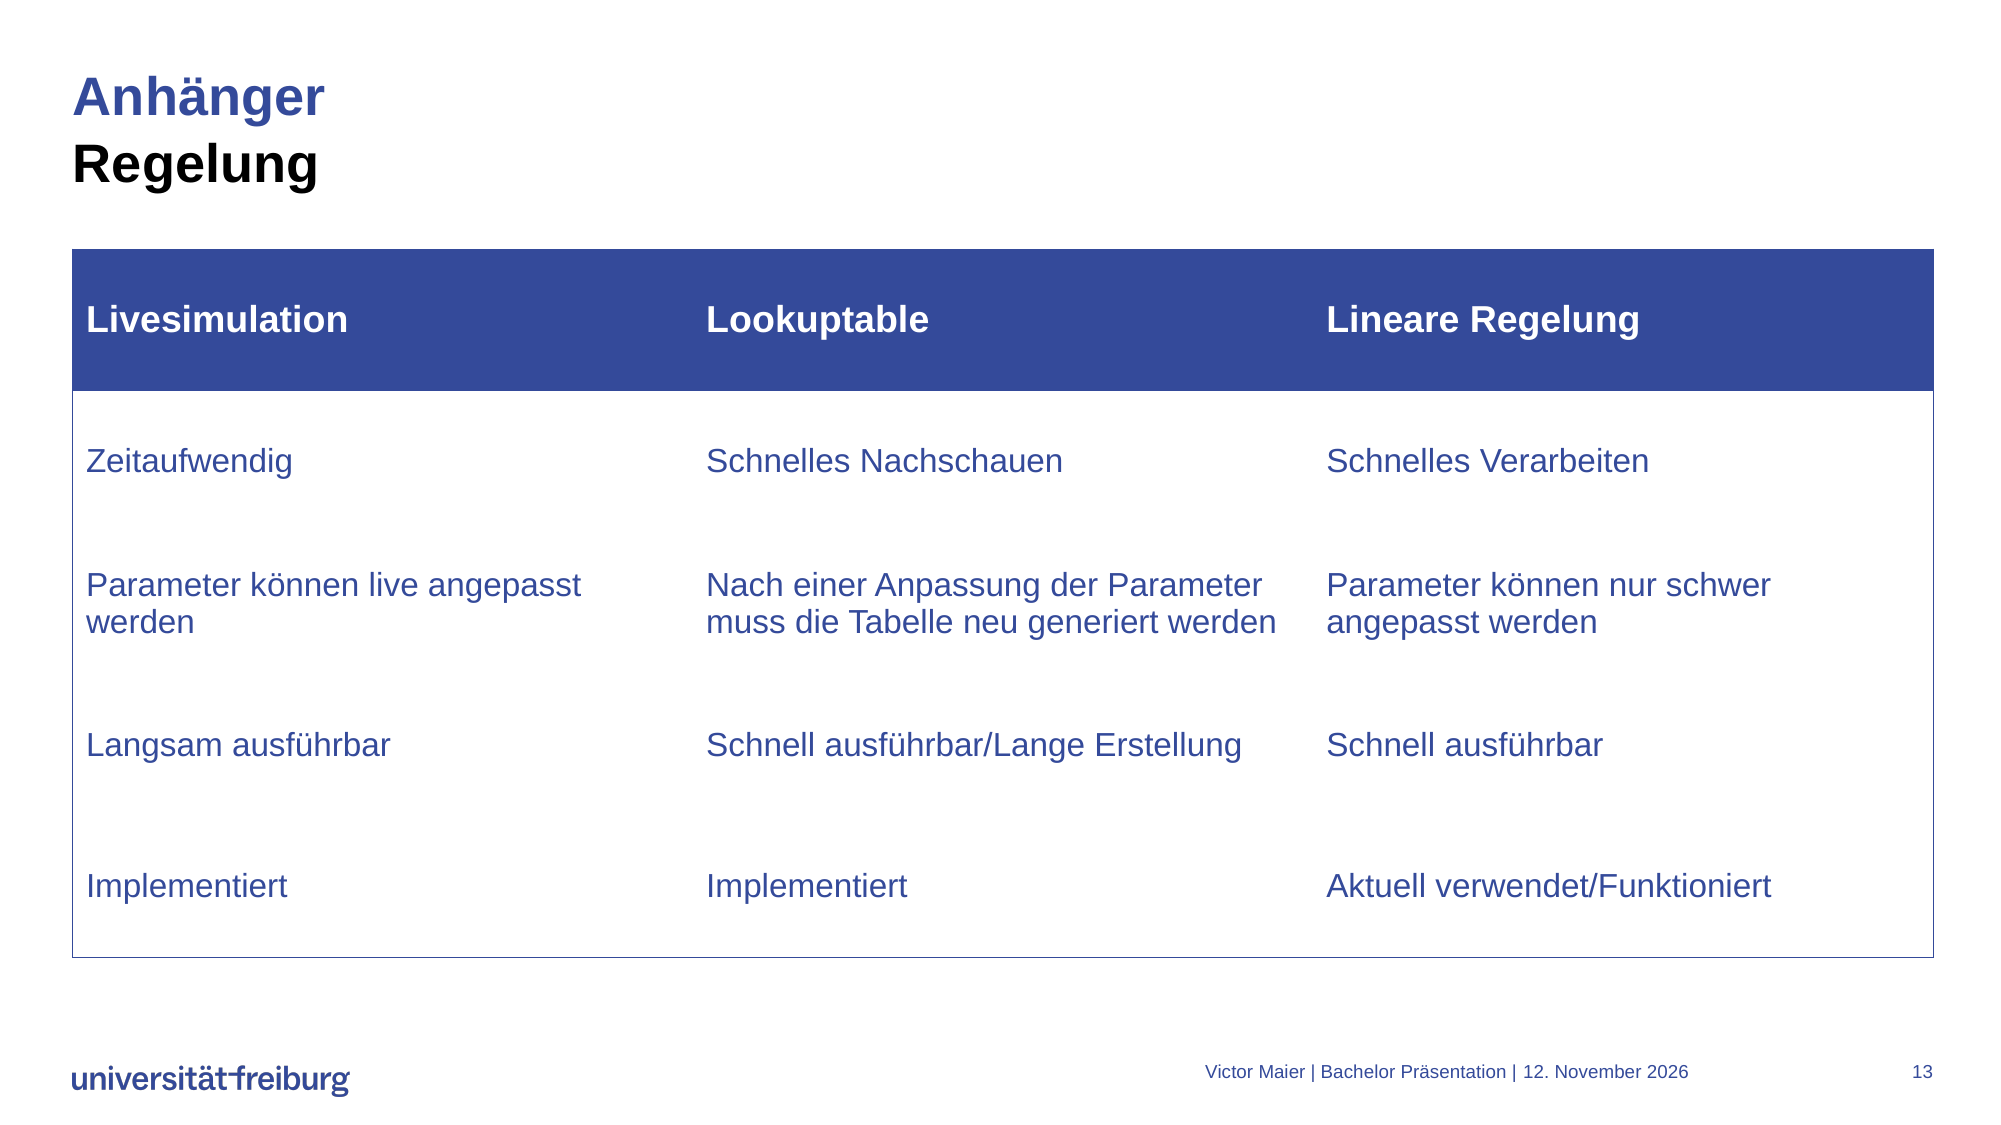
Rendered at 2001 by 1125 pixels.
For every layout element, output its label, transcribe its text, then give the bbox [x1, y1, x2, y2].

table_header Lookuptable [693, 250, 1313, 391]
slide_number 25. Oktober 2023 [1517, 1060, 1754, 1090]
table_cell Aktuell verwendet/Funktioniert [1313, 816, 1933, 957]
footer Victor Maier | Bachelor Präsentation | [488, 1060, 1517, 1090]
table_cell Schnelles Nachschauen [693, 391, 1313, 532]
table_cell Implementiert [73, 816, 693, 957]
slide_number 13 [1873, 1060, 1933, 1090]
table_cell Schnelles Verarbeiten [1313, 391, 1933, 532]
table_header Lineare Regelung [1313, 250, 1933, 391]
table_cell Implementiert [693, 816, 1313, 957]
table_header Livesimulation [73, 250, 693, 391]
table_cell Langsam ausführbar [73, 674, 693, 816]
table_cell Schnell ausführbar [1313, 674, 1933, 816]
table_cell Parameter können nur schwer angepasst werden [1313, 532, 1933, 674]
picture [72, 1065, 351, 1097]
table_cell Parameter können live angepasst werden [73, 532, 693, 674]
table_cell Schnell ausführbar/Lange Erstellung [693, 674, 1313, 816]
table_cell Zeitaufwendig [73, 391, 693, 532]
table_cell Nach einer Anpassung der Parameter muss die Tabelle neu generiert werden [693, 532, 1313, 674]
title Anhänger Regelung [72, 59, 1933, 219]
